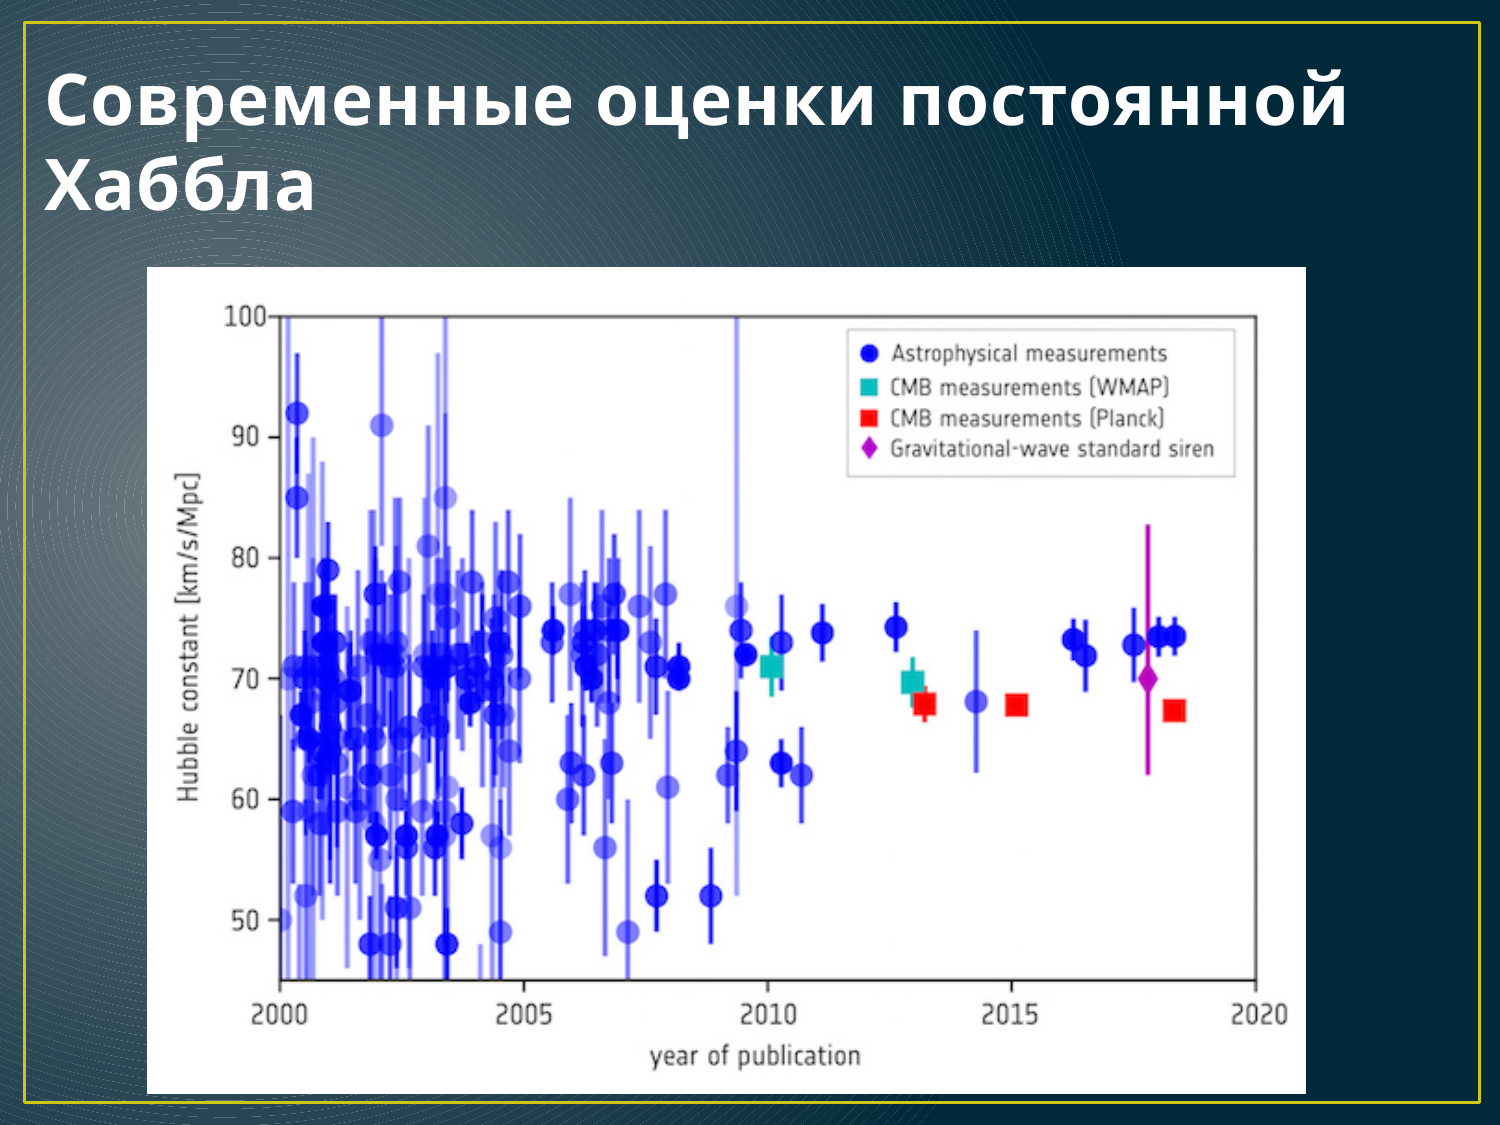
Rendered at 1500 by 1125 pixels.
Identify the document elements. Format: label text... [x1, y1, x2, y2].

picture [1087, 261, 1095, 266]
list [147, 266, 1306, 1095]
title Современные оценки постоянной Хаббла [29, 45, 1471, 233]
